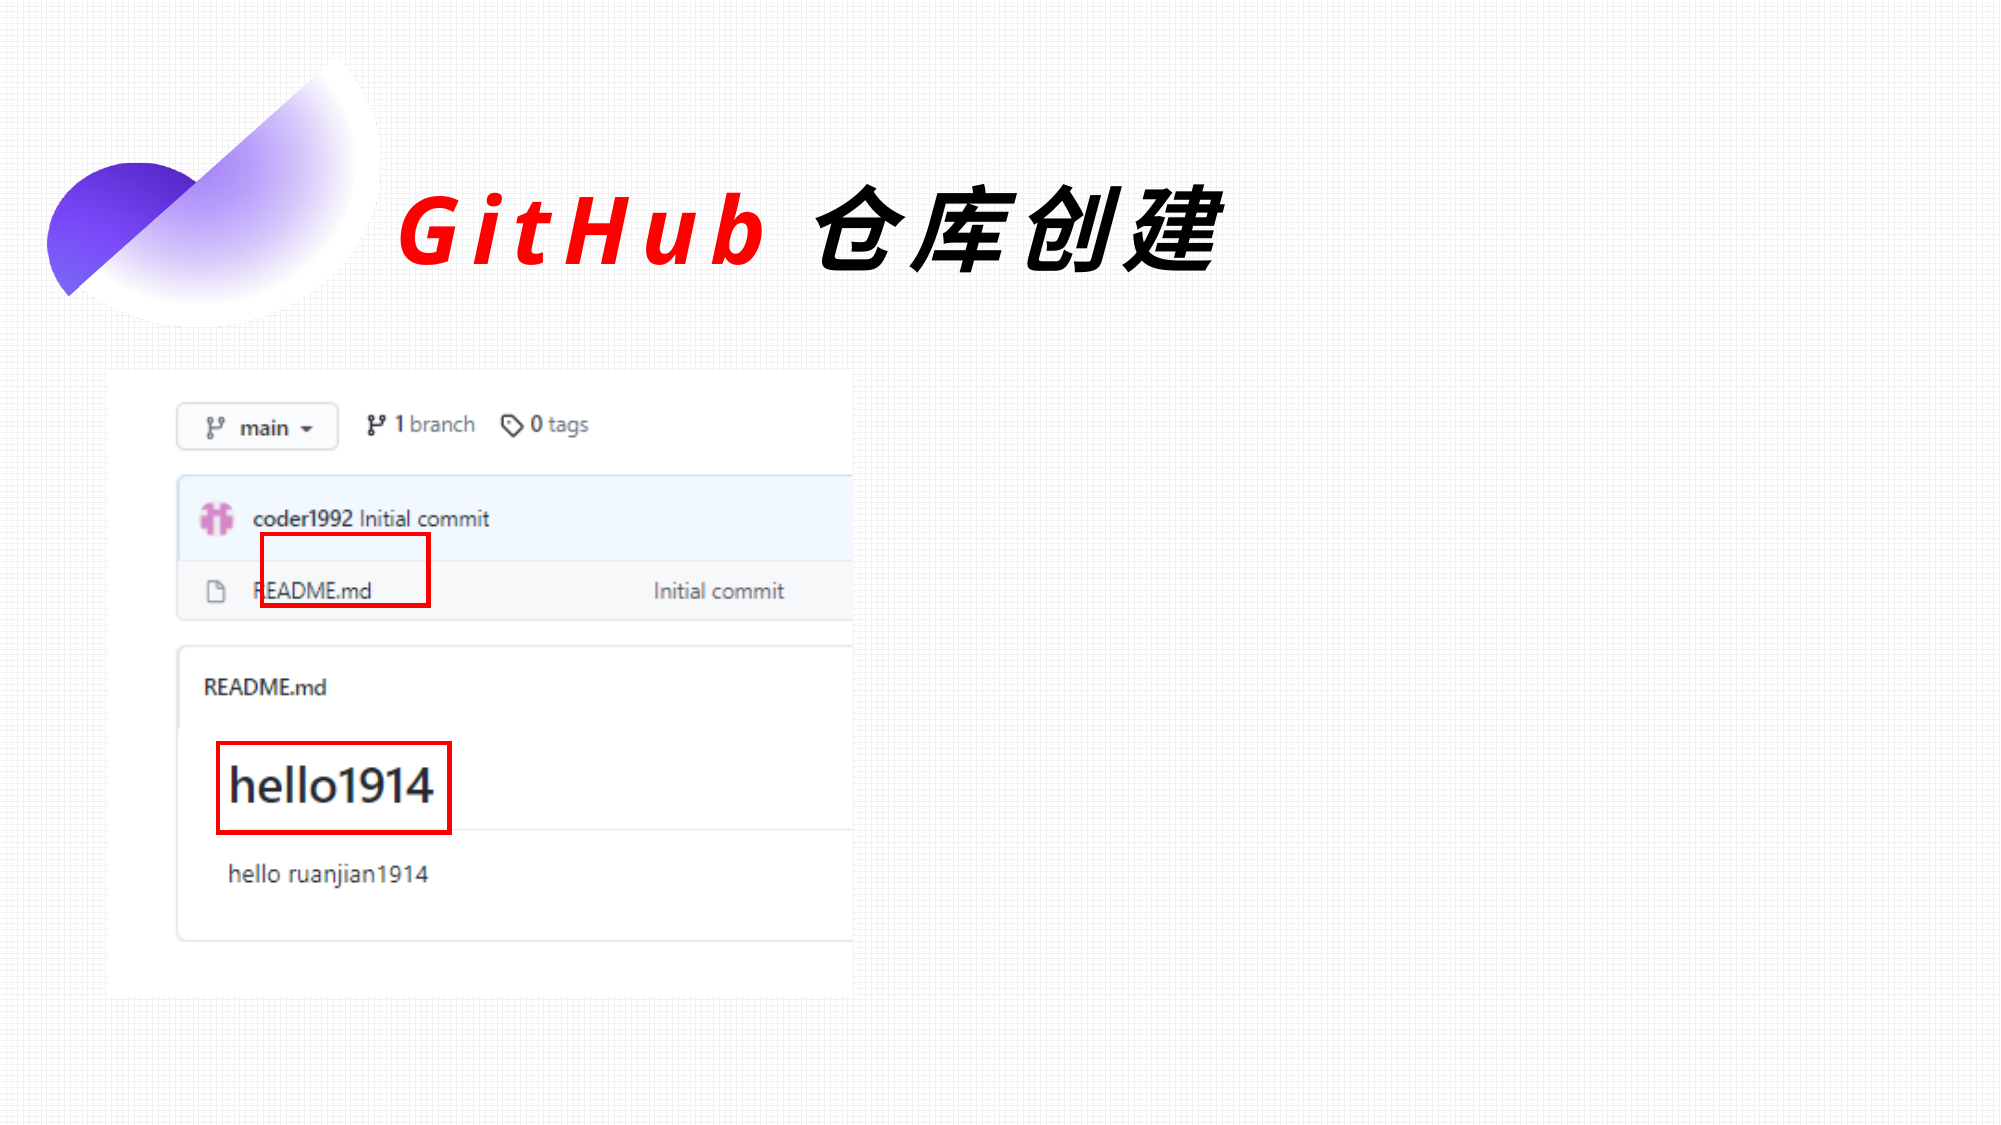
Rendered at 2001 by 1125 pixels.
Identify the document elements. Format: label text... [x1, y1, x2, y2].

text_box GitHub仓库创建 [381, 162, 1744, 291]
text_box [16, 0, 381, 327]
picture [108, 371, 852, 996]
